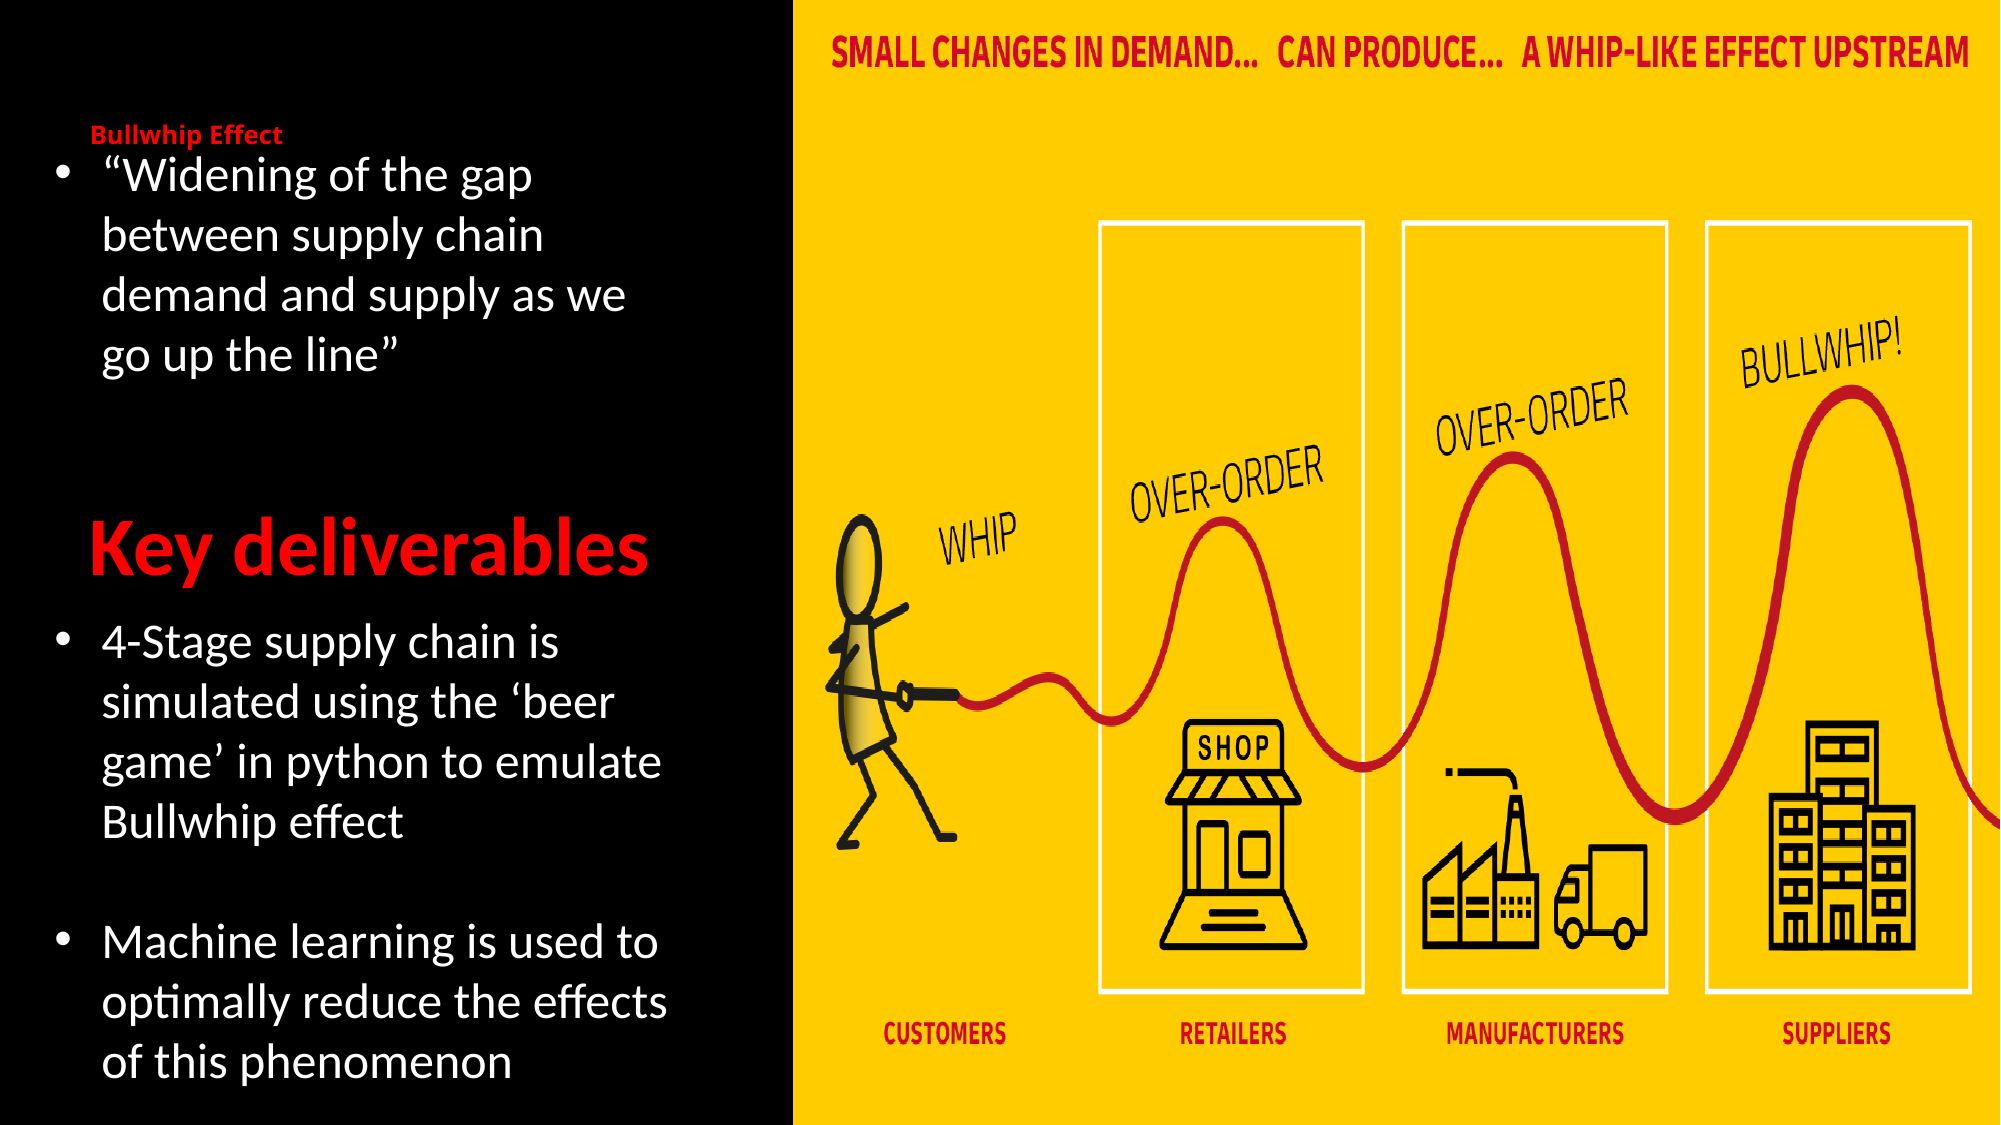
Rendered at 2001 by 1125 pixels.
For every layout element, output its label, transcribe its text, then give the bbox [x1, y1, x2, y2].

text_box 4-Stage supply chain is simulated using the ‘beer game’ in python to emulate Bullwhip effect Machine learning is used to optimally reduce the effects of this phenomenon [39, 601, 702, 1096]
text_box Key deliverables [74, 485, 667, 600]
title Bullwhip Effect [74, 111, 793, 226]
text_box “Widening of the gap between supply chain demand and supply as we go up the line” [39, 134, 668, 390]
picture [793, 0, 2000, 1125]
